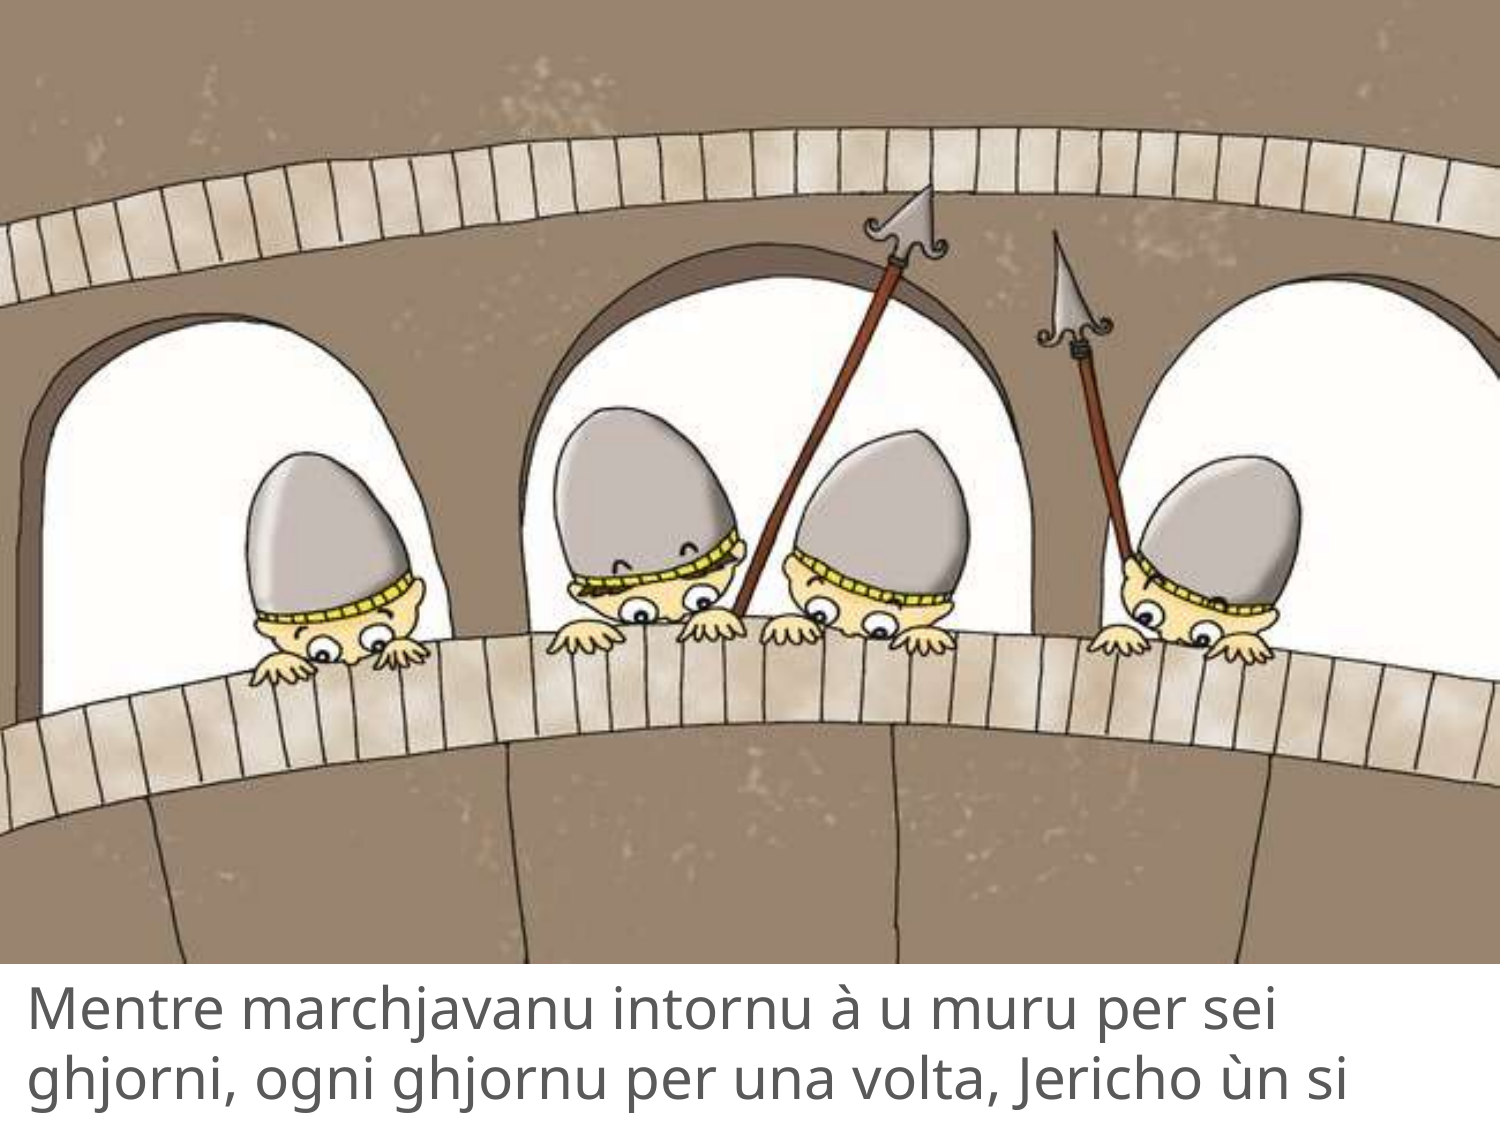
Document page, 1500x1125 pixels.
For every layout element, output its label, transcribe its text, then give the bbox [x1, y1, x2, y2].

picture [0, 0, 1500, 965]
text_box Mentre marchjavanu intornu à u muru per sei ghjorni, ogni ghjornu per una volta, Jericho ùn si moveva micca un centimetru. [11, 972, 1498, 1125]
